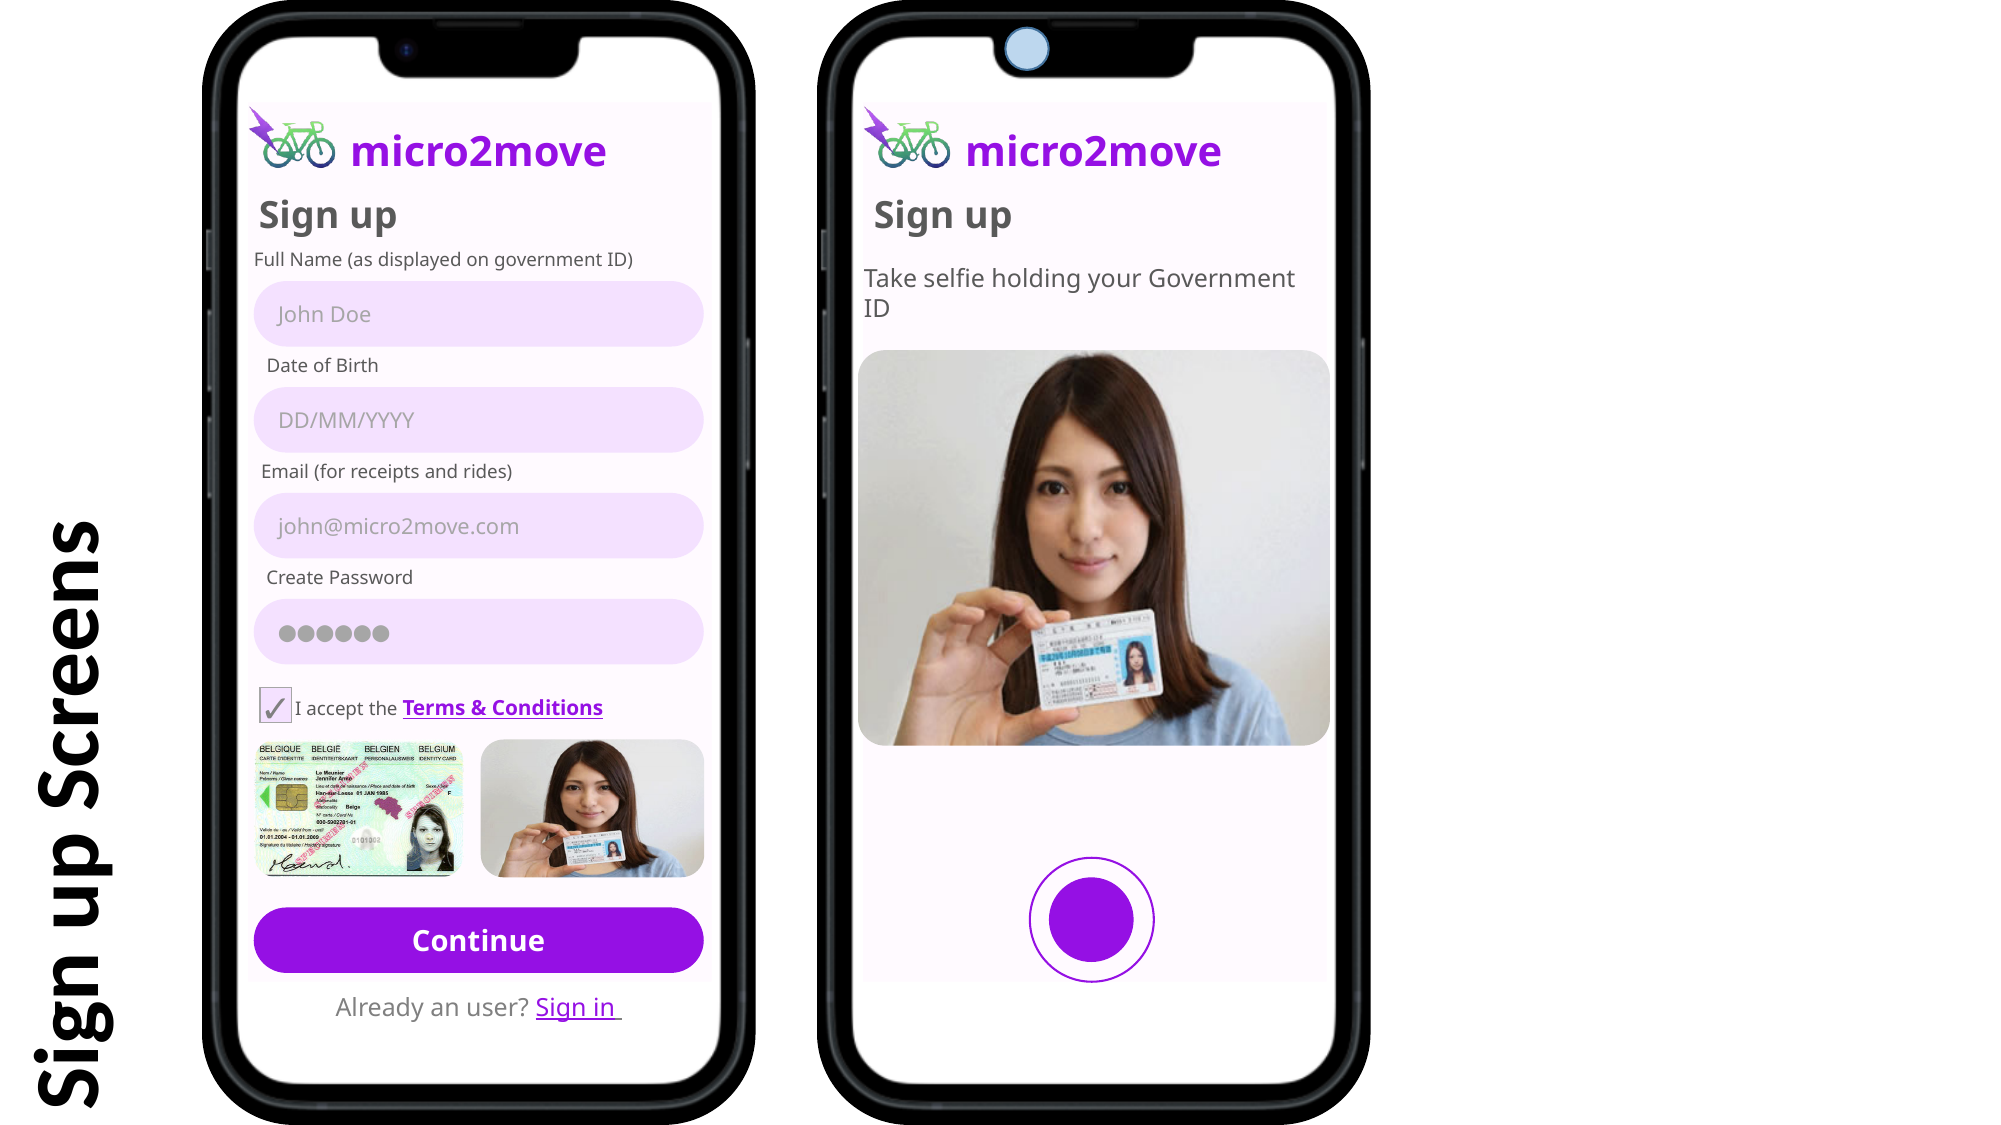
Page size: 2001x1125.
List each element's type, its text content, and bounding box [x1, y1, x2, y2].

text_box Sign up Screens [0, 0, 125, 1125]
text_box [1029, 857, 1154, 982]
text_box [201, 0, 756, 1125]
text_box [816, 0, 1371, 1125]
